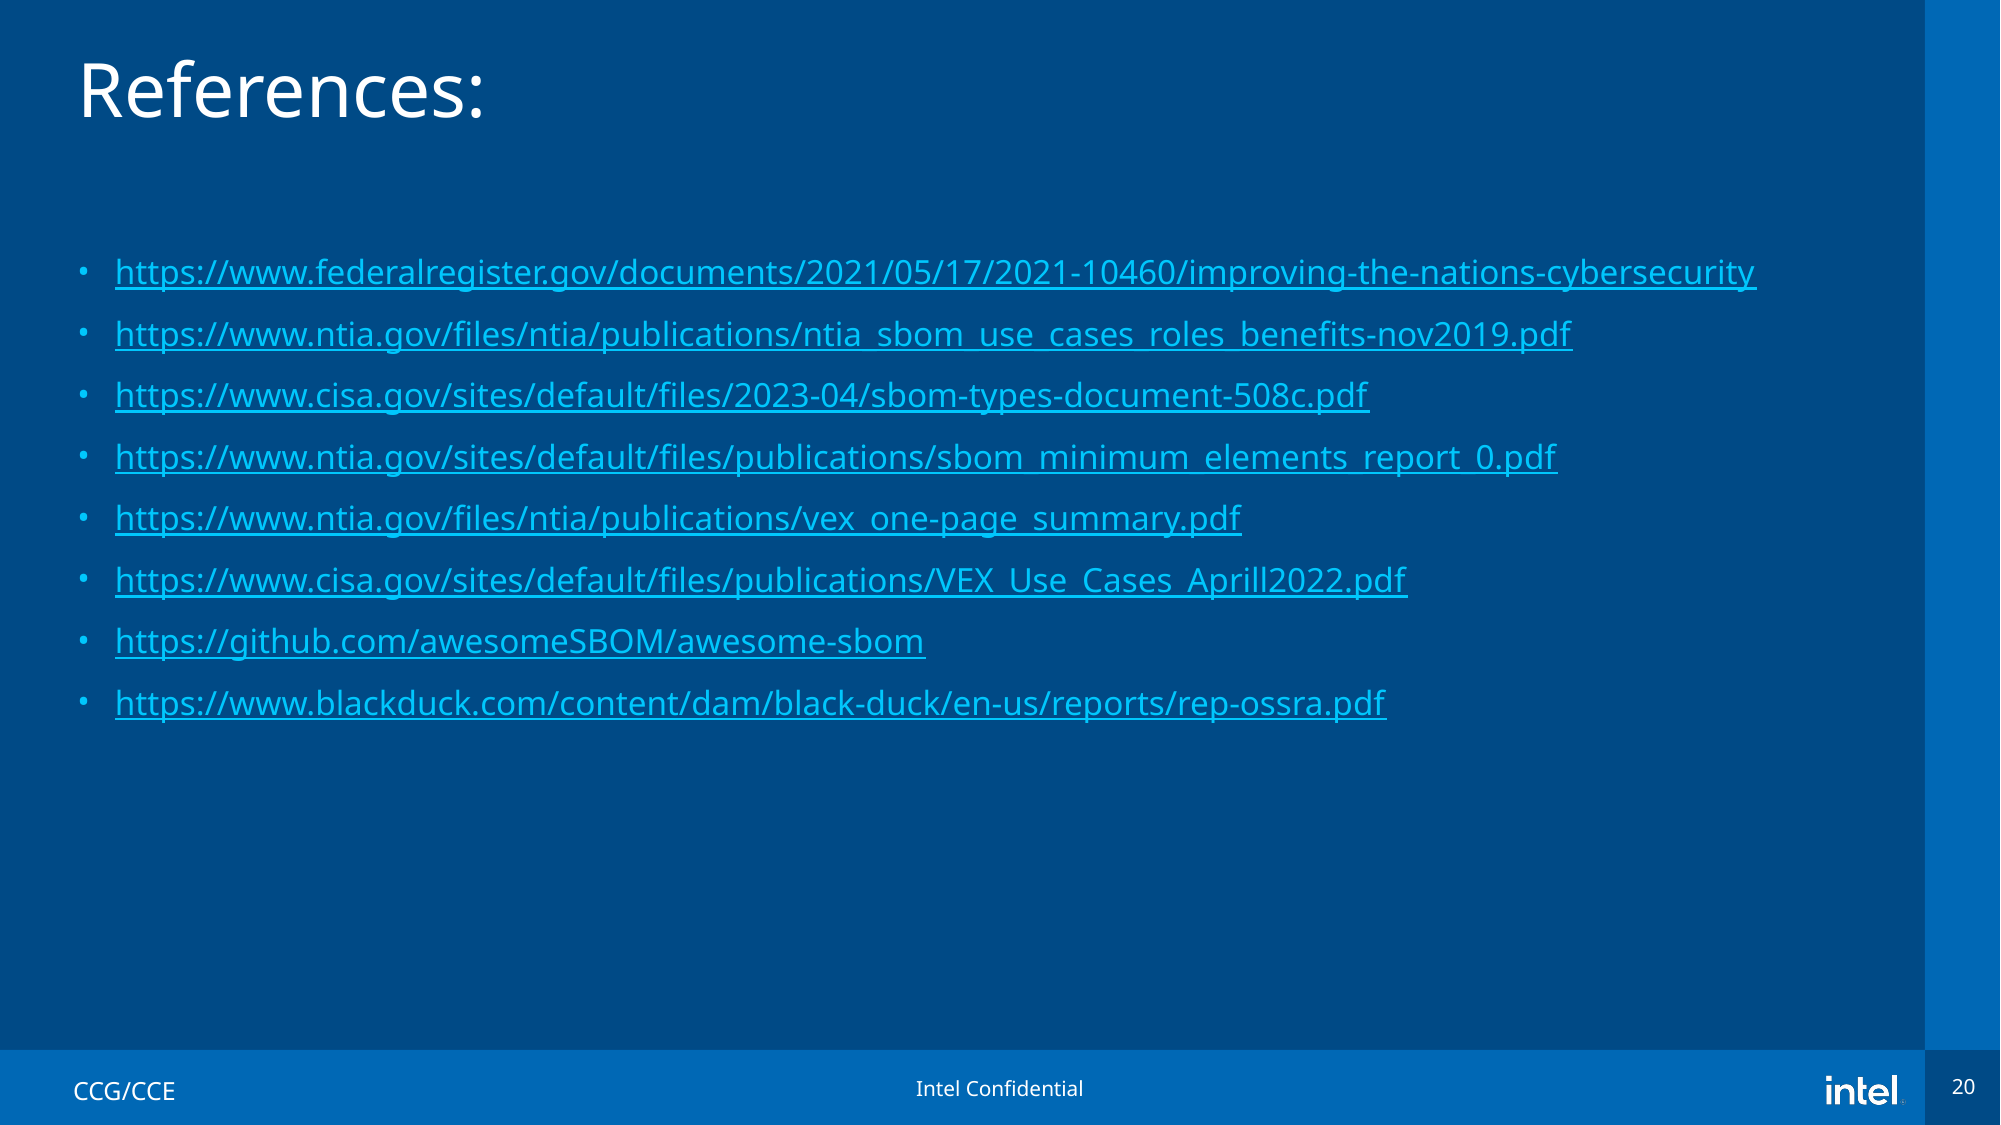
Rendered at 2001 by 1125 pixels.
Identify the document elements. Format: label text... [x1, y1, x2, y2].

picture [1826, 1075, 1906, 1105]
list https://www.federalregister.gov/documents/2021/05/17/2021-10460/improving-the-nations-cybersecurity https://www.ntia.gov/files/ntia/publications/ntia_sbom_use_cases_roles_benefits-nov2019.pdf https://www.cisa.gov/sites/default/files/2023-04/sbom-types-document-508c.pdf https://www.ntia.gov/sites/default/files/publications/sbom_minimum_elements_report_0.pdf https://www.ntia.gov/files/ntia/publications/vex_one-page_summary.pdf https://www.cisa.gov/sites/default/files/publications/VEX_Use_Cases_Aprill2022.pdf https://github.com/awesomeSBOM/awesome-sbom https://www.blackduck.com/content/dam/black-duck/en-us/reports/rep-ossra.pdf [62, 244, 1863, 1009]
title References: [62, 45, 1863, 225]
